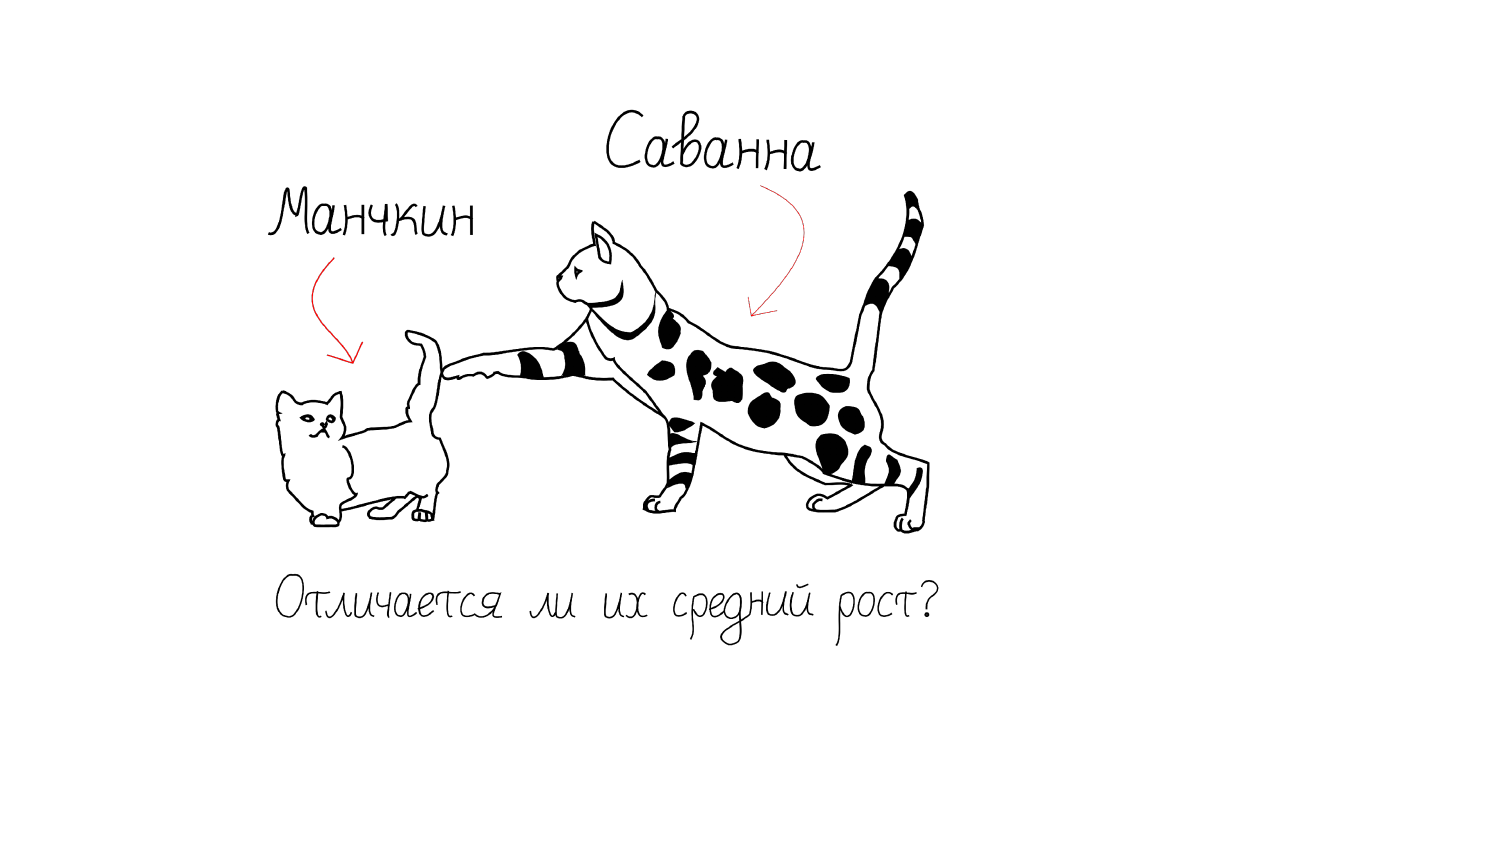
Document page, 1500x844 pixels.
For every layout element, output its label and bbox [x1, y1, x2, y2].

picture [163, 55, 1042, 677]
